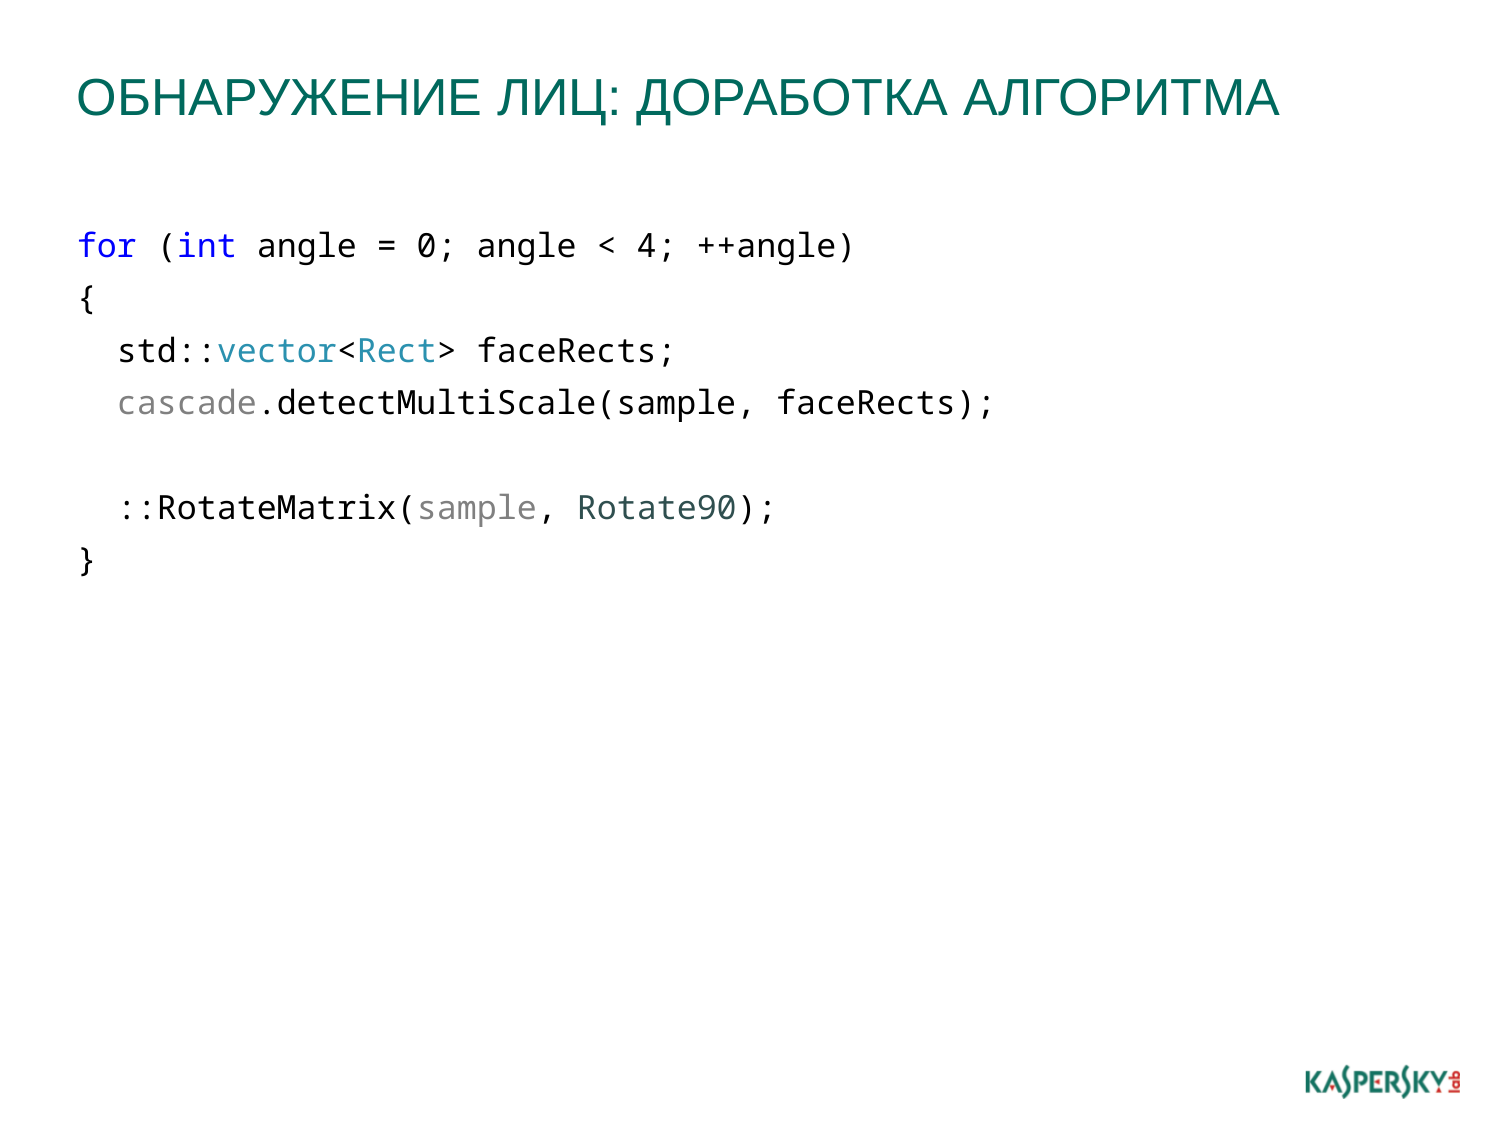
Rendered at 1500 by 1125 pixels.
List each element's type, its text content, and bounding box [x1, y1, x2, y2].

picture [1305, 1064, 1460, 1099]
title Обнаружение лиц: доработка алгоритма [76, 65, 1424, 191]
list for (int angle = 0; angle < 4; ++angle) { std::vector<Rect> faceRects; cascade.detectMultiScale(sample, faceRects); ::RotateMatrix(sample, Rotate90); } [76, 224, 1424, 1011]
